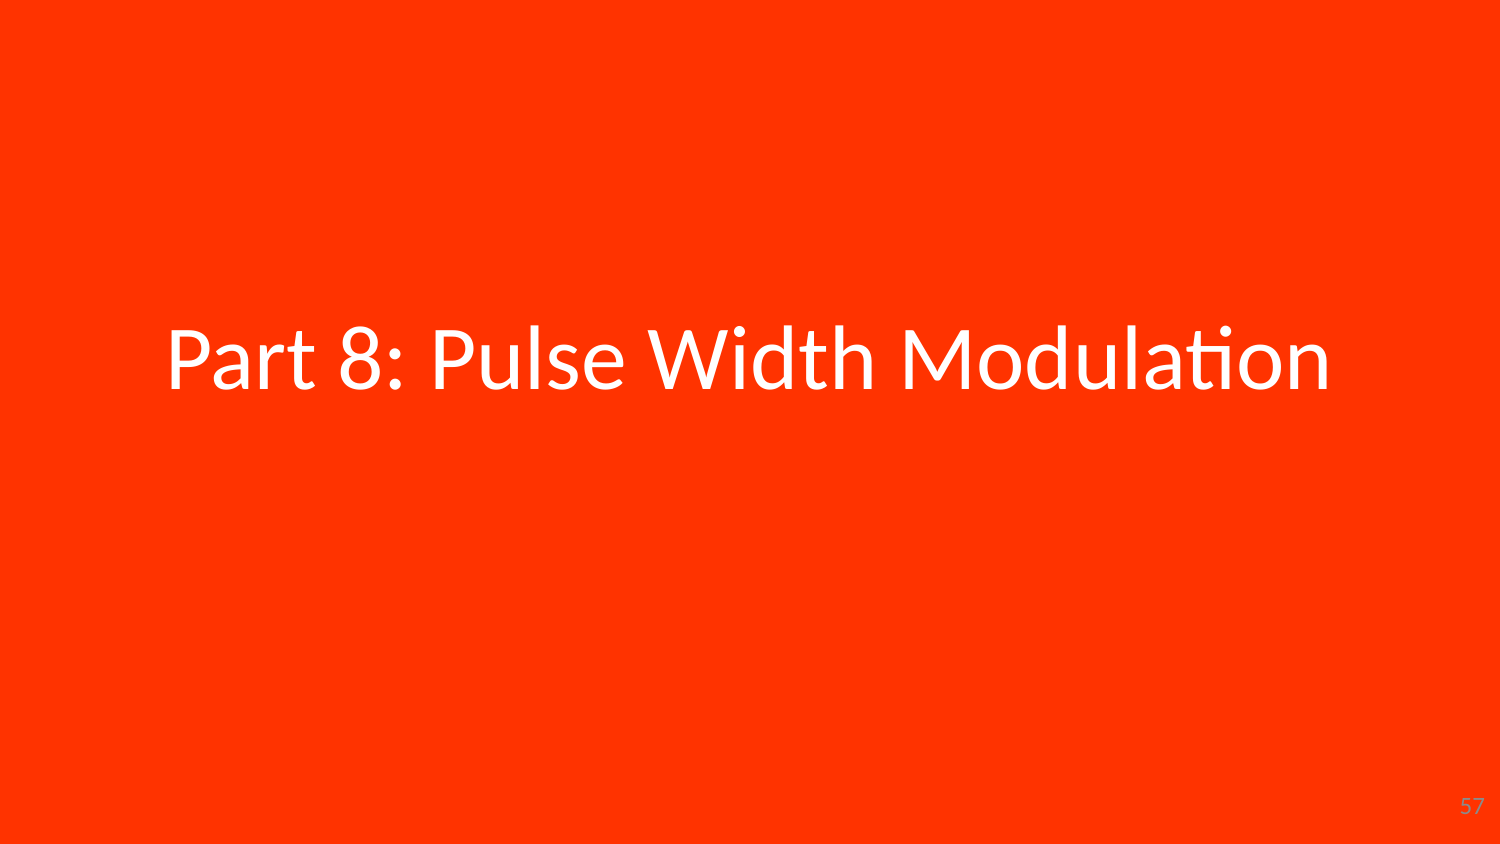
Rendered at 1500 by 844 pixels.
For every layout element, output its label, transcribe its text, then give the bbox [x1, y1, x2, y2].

title Part 8: Pulse Width Modulation [112, 262, 1388, 443]
slide_number 57 [1415, 782, 1500, 828]
